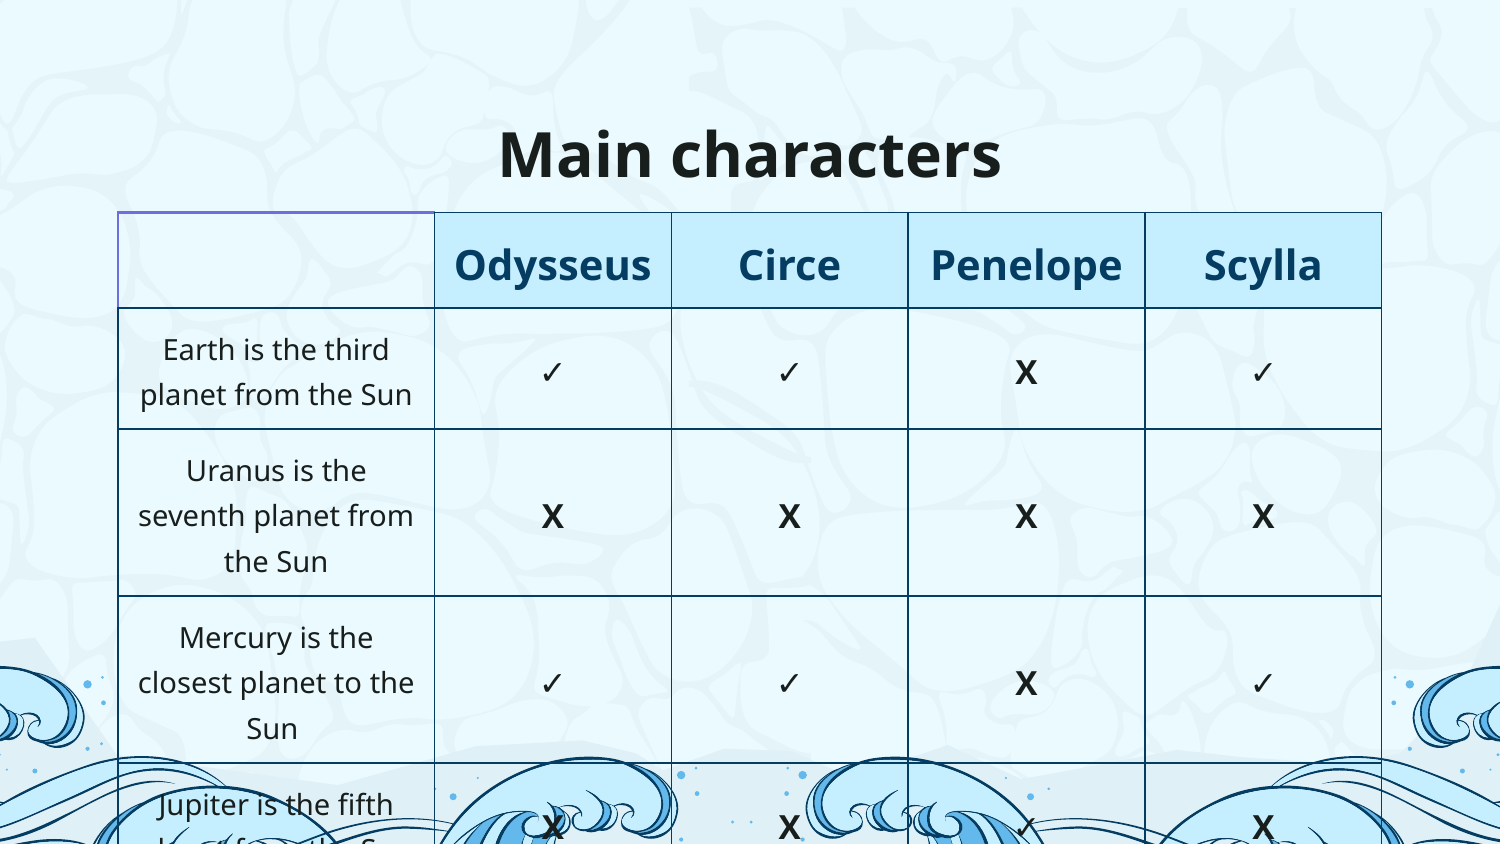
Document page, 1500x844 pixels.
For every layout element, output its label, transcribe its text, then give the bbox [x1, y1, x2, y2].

table_cell ✓ [909, 764, 1144, 844]
table_cell ✓ [435, 309, 671, 428]
table_cell Uranus is the seventh planet from the Sun [119, 430, 434, 595]
table_cell X [909, 430, 1144, 595]
table_header Odysseus [435, 213, 671, 307]
table_cell X [909, 597, 1144, 762]
table_header Scylla [1146, 213, 1381, 307]
table_cell X [909, 309, 1144, 428]
table_header [119, 214, 434, 307]
table_cell ✓ [1146, 309, 1381, 428]
table_cell X [672, 430, 907, 595]
table_cell X [1146, 430, 1381, 595]
table_cell Mercury is the closest planet to the Sun [119, 597, 434, 762]
table_cell X [435, 430, 671, 595]
table_cell ✓ [435, 597, 671, 762]
table_cell ✓ [1146, 597, 1381, 762]
table_cell Jupiter is the fifth planet from the Sun [119, 764, 434, 844]
table_header Penelope [909, 213, 1144, 307]
title Main characters [118, 88, 1382, 183]
table_cell X [435, 764, 671, 844]
table_cell ✓ [672, 597, 907, 762]
table_cell X [672, 764, 907, 844]
table_cell ✓ [672, 309, 907, 428]
table_cell Earth is the third planet from the Sun [119, 309, 434, 428]
table_cell X [1146, 764, 1381, 844]
table_header Circe [672, 213, 907, 307]
